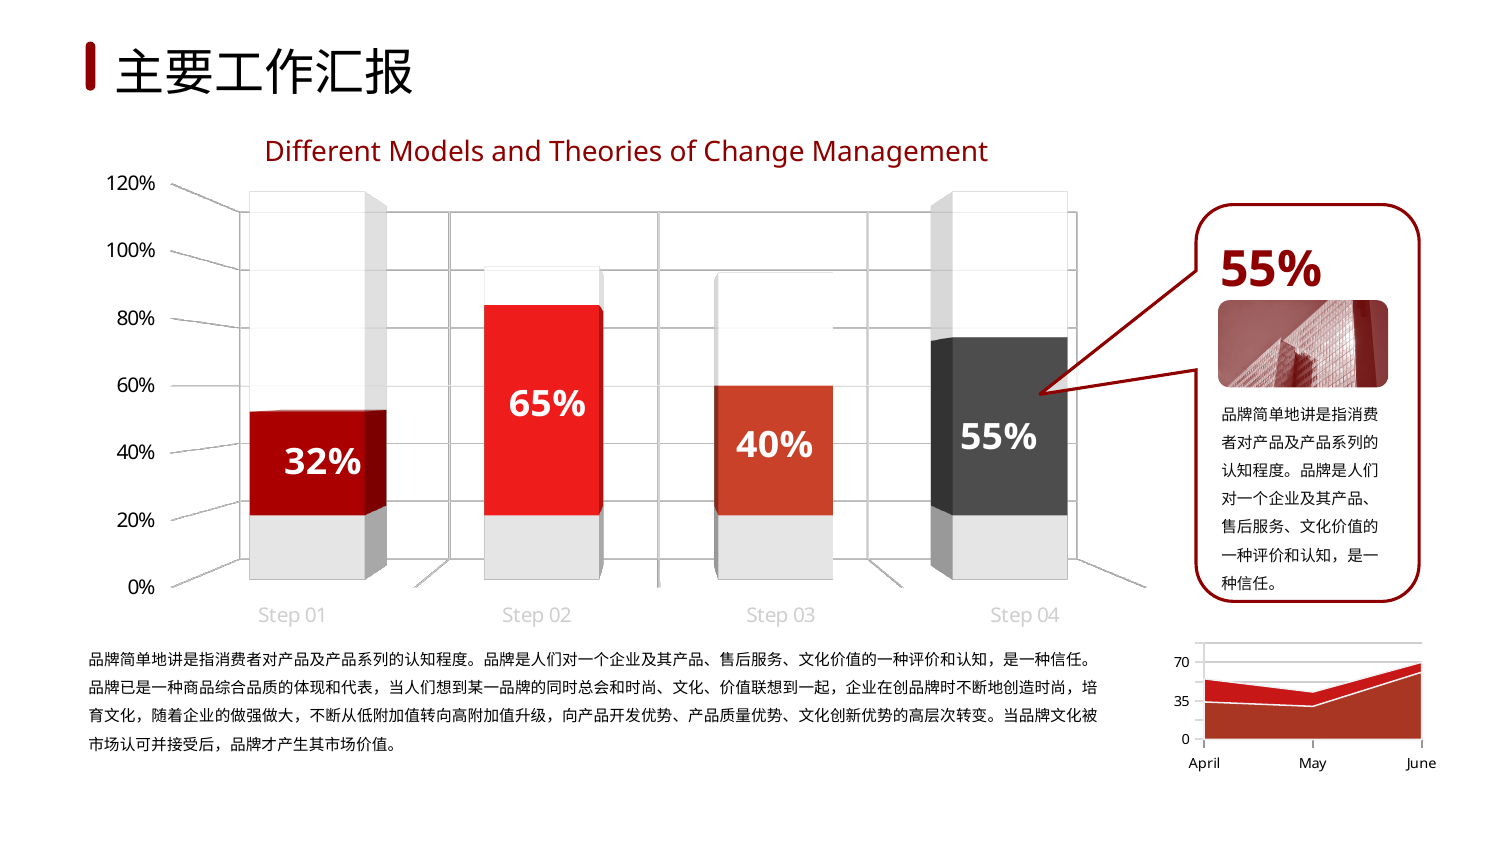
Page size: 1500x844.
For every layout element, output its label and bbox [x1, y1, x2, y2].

text_box [74, 130, 1420, 629]
text_box [84, 40, 97, 92]
text_box [85, 637, 1101, 757]
text_box [100, 32, 430, 108]
chart [1156, 615, 1437, 773]
